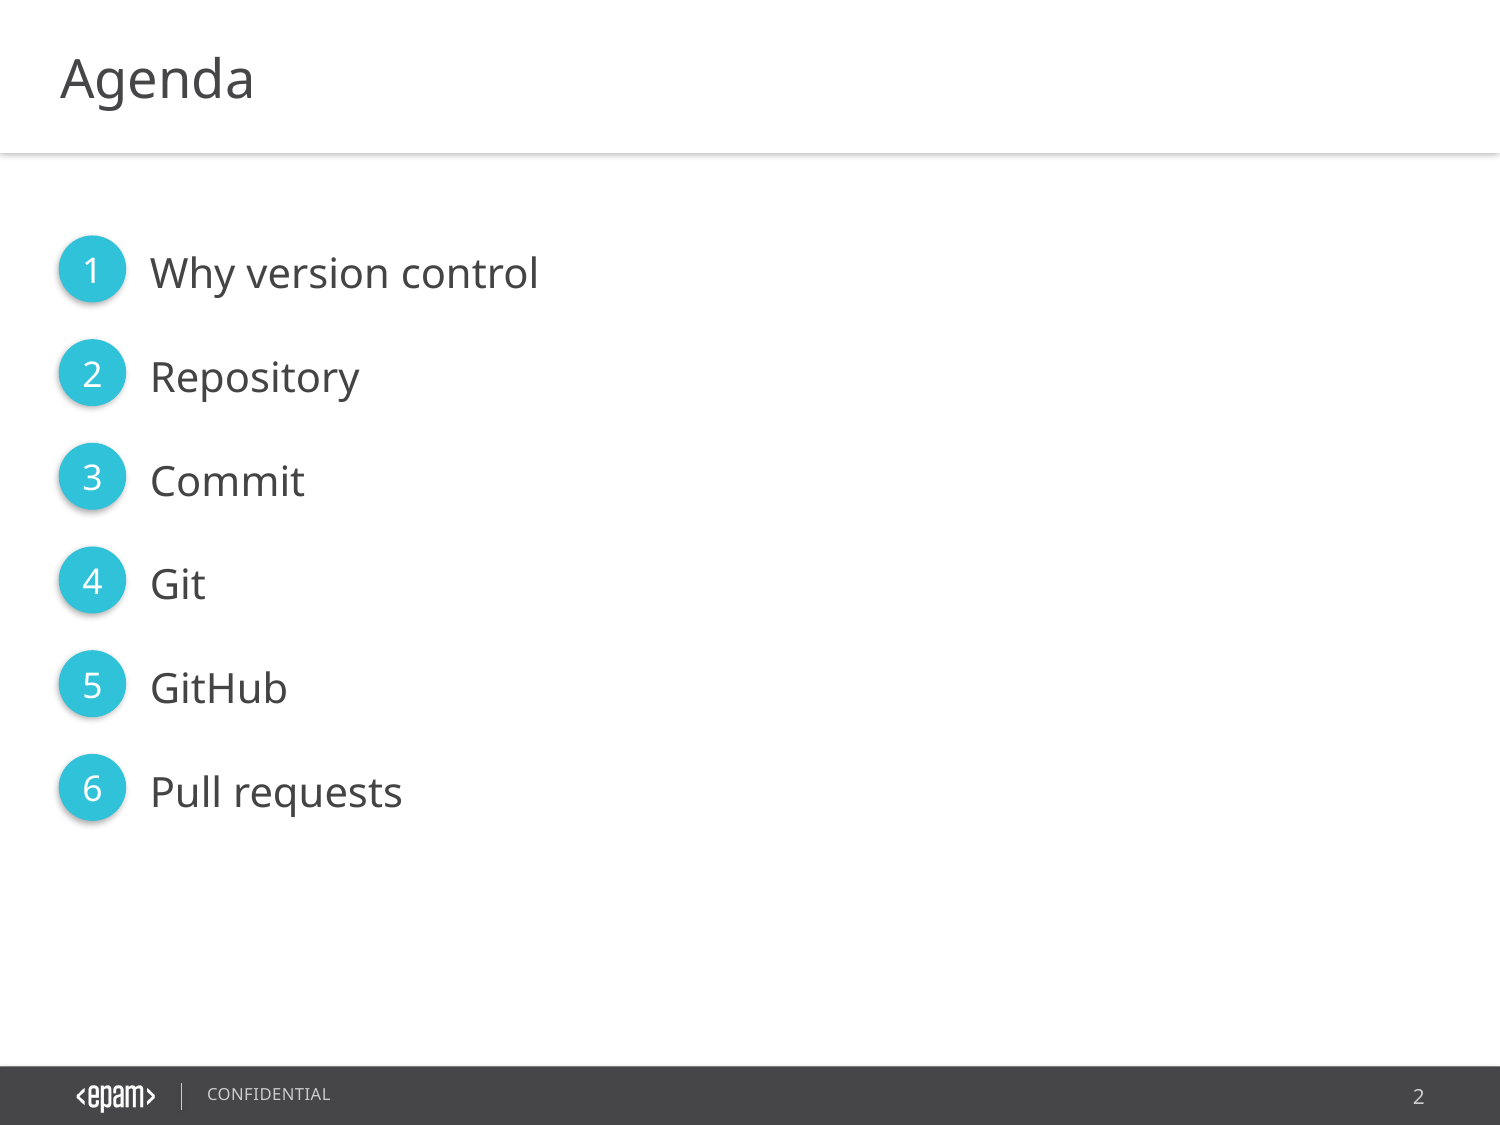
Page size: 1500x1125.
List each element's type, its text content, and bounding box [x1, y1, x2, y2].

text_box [58, 753, 1336, 824]
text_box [58, 546, 1336, 617]
list Agenda [0, 0, 1500, 153]
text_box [58, 442, 1336, 513]
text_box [58, 649, 1336, 721]
picture [76, 1085, 155, 1113]
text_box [58, 338, 1336, 410]
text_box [58, 235, 1336, 306]
